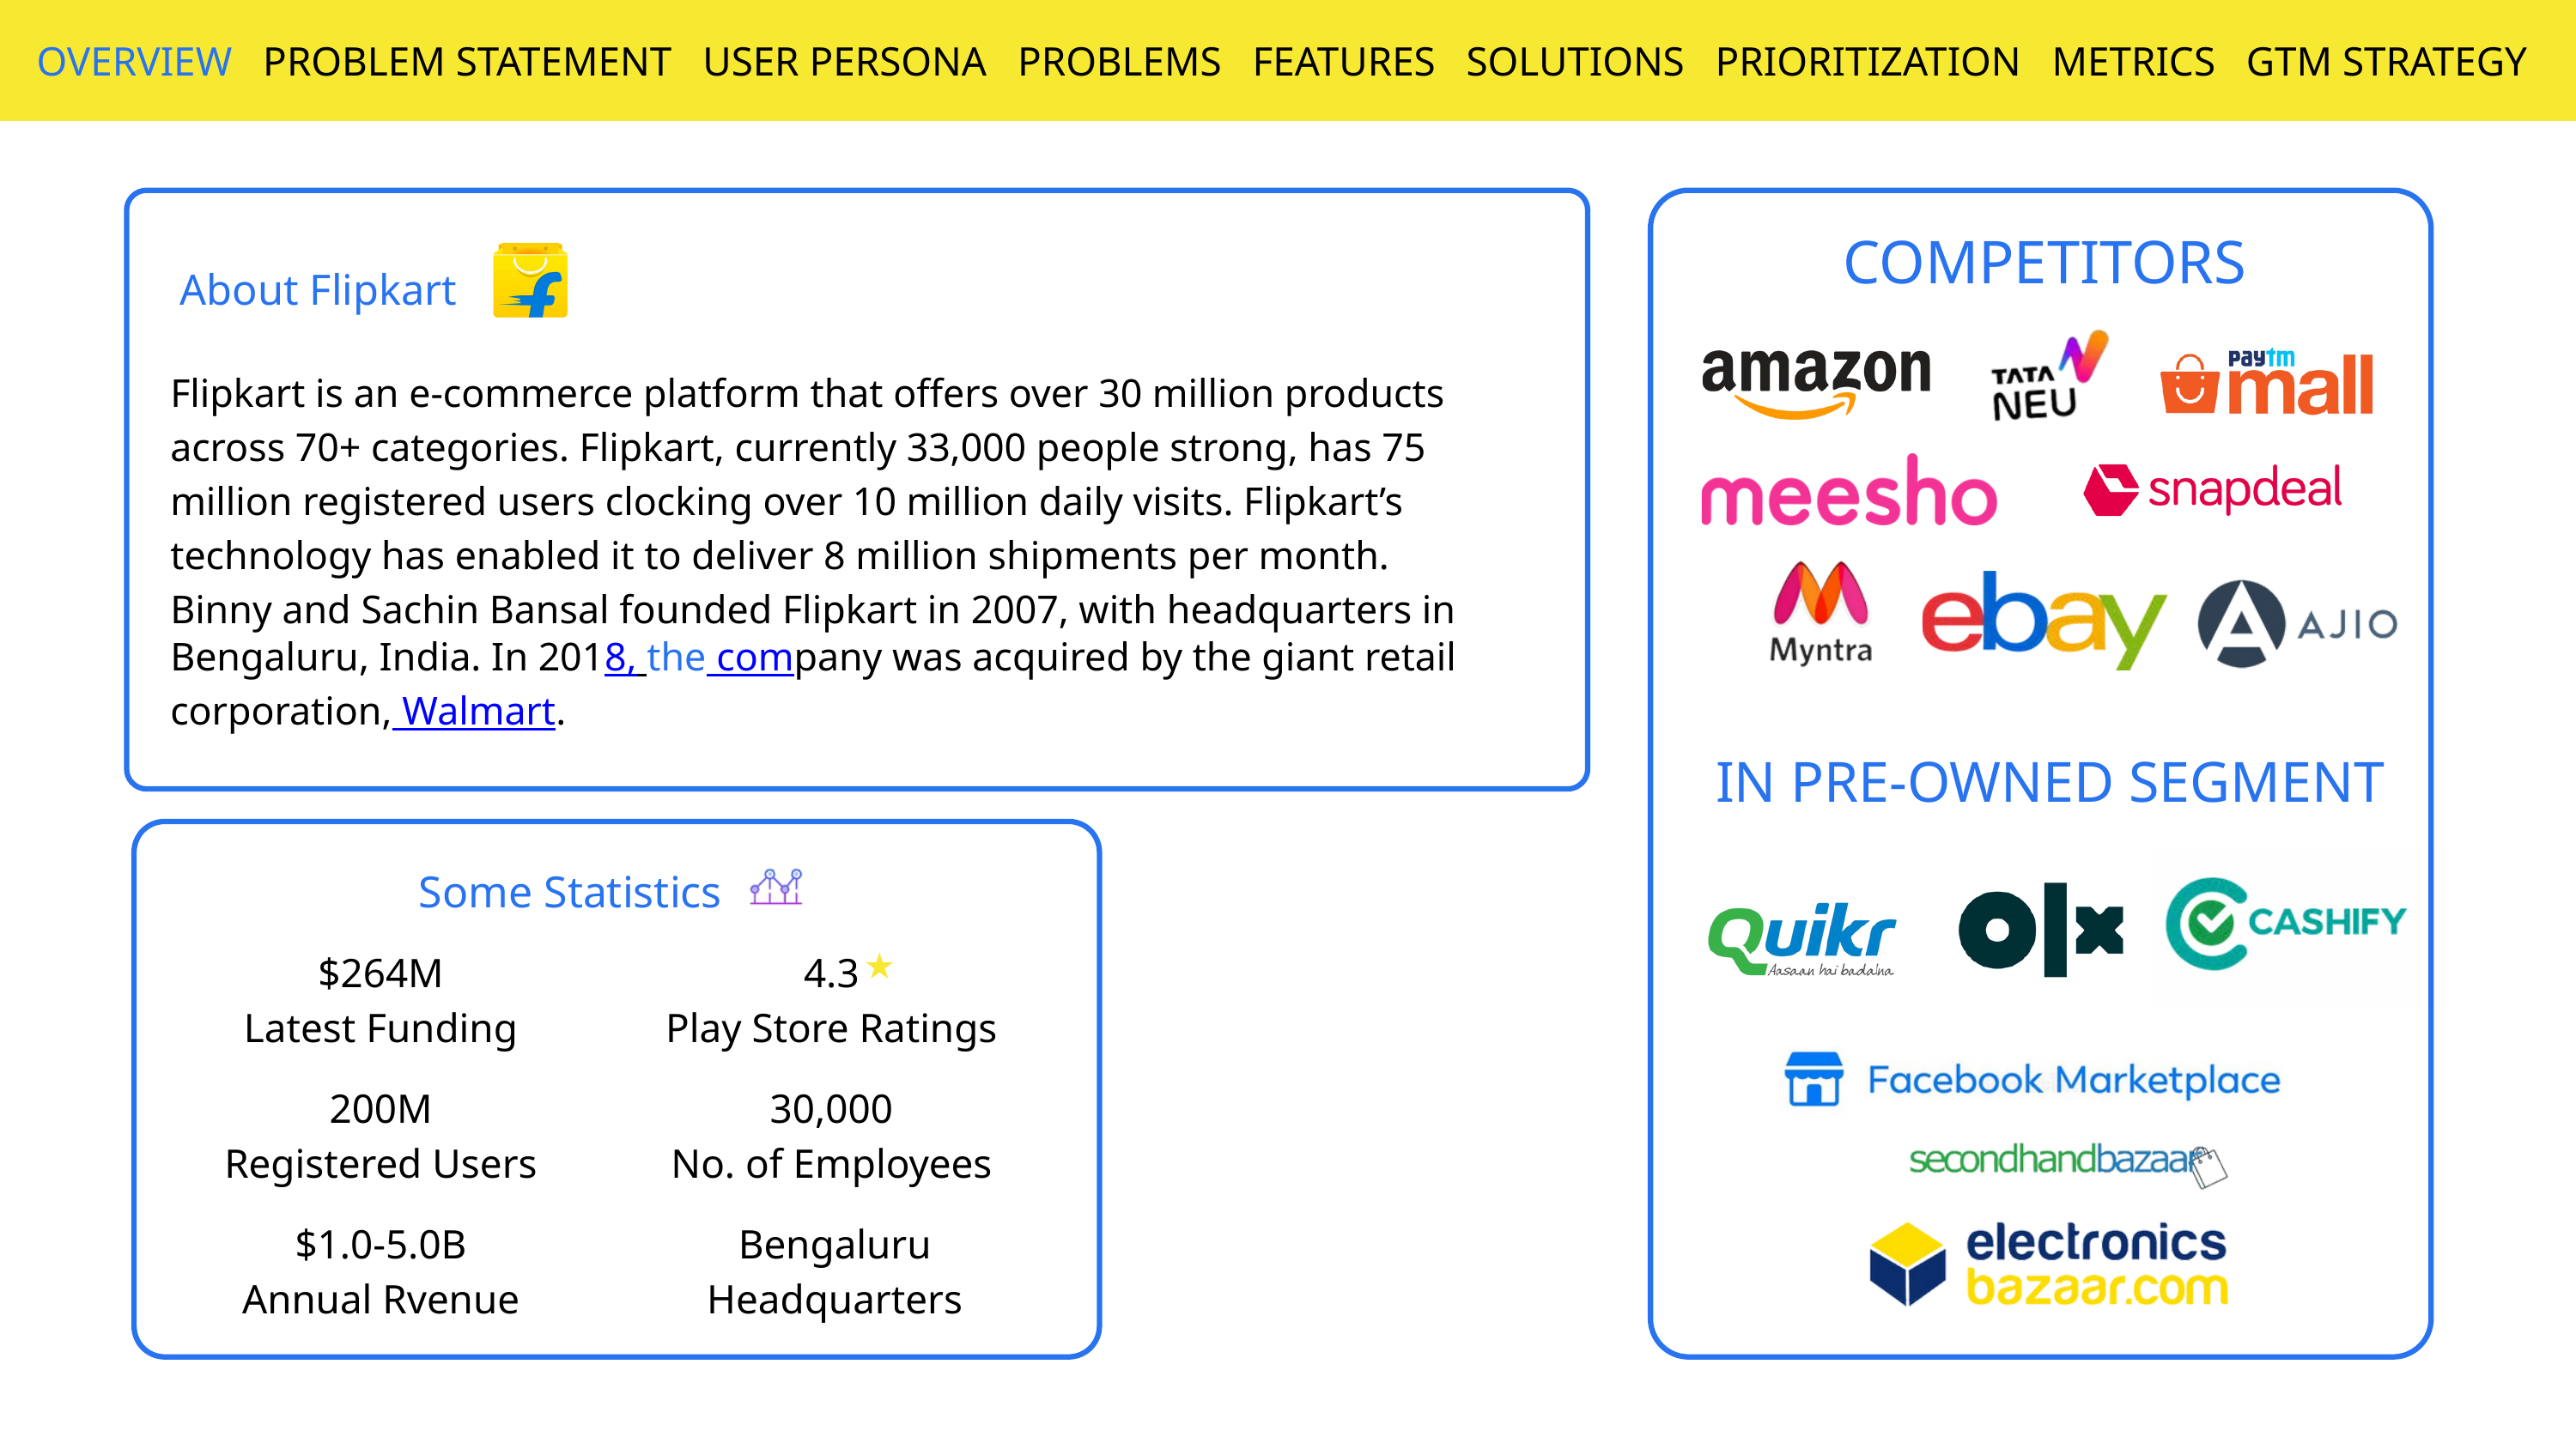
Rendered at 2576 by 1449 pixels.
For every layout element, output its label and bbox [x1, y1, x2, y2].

text_box [0, 0, 2576, 121]
text_box [0, 190, 2450, 1357]
